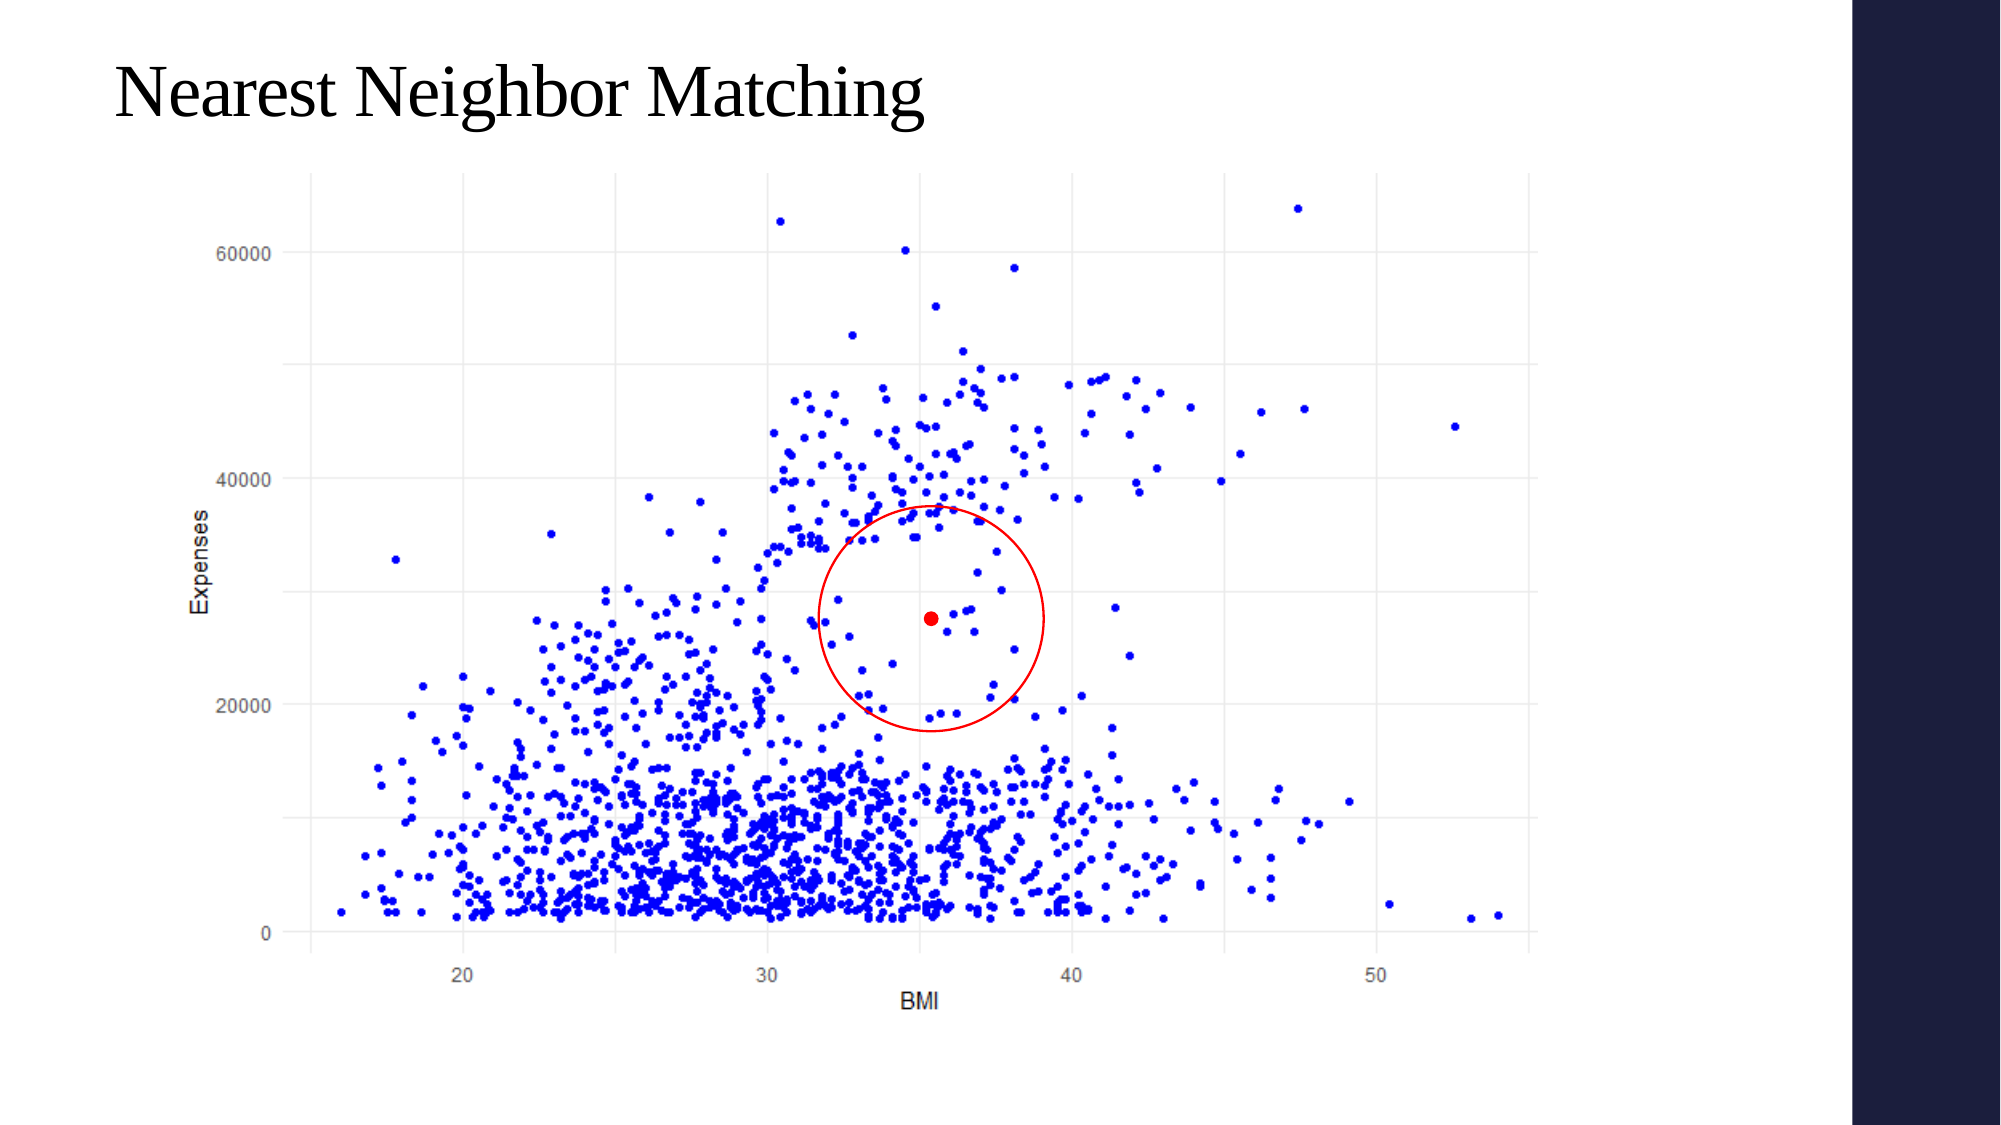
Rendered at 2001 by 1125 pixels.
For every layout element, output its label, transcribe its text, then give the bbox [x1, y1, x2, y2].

picture [187, 172, 1538, 1024]
title Nearest Neighbor Matching [99, 37, 1813, 140]
